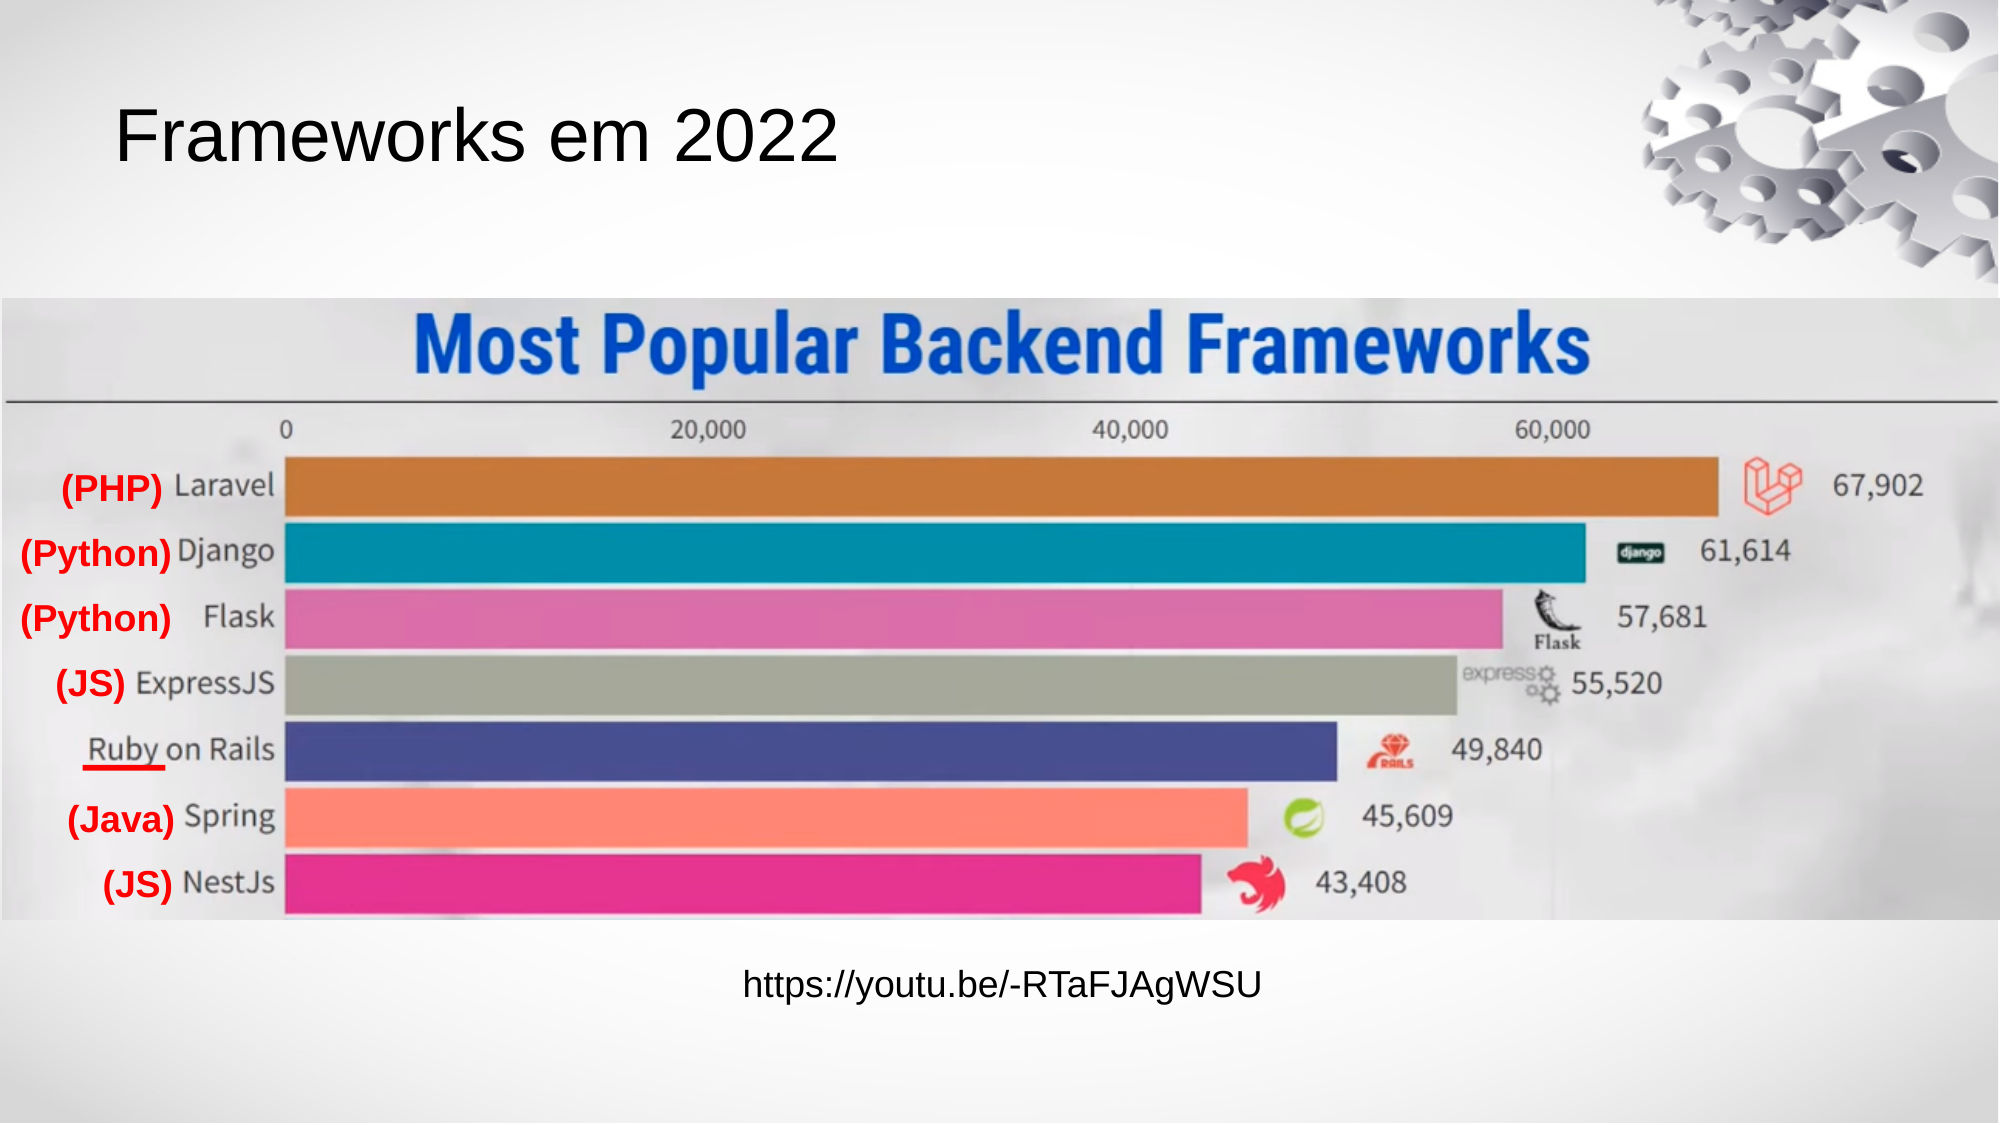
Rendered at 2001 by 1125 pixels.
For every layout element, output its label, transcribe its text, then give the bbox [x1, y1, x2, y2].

picture [0, 0, 2000, 1123]
text_box https://youtu.be/-RTaFJAgWSU [727, 953, 1278, 1010]
text_box Frameworks em 2022 [100, 84, 1899, 178]
